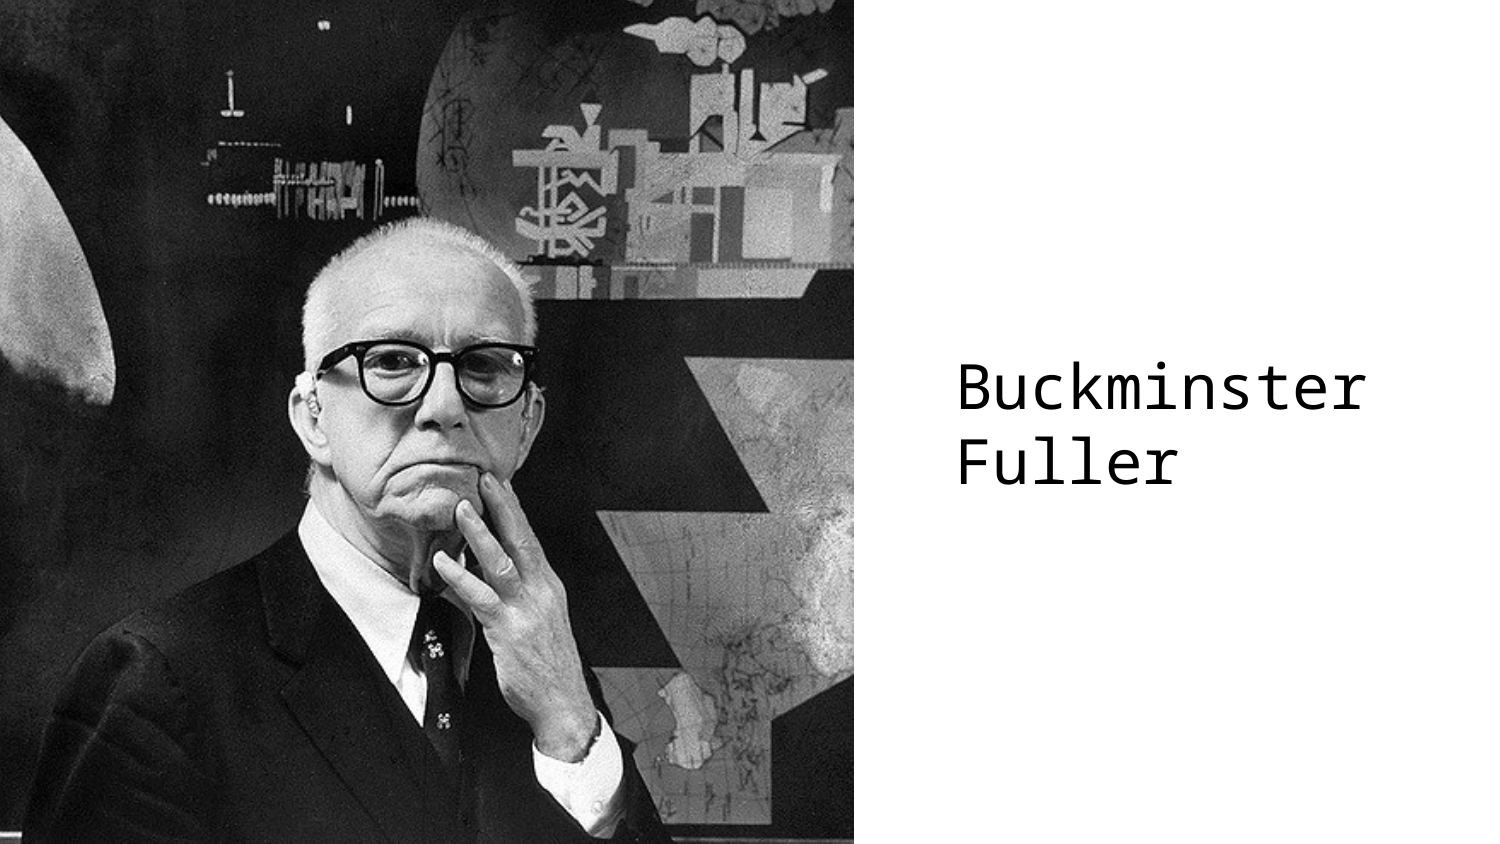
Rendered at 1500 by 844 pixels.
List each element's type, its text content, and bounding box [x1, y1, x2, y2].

text_box Buckminster Fuller [940, 175, 1433, 668]
picture [0, 0, 855, 844]
